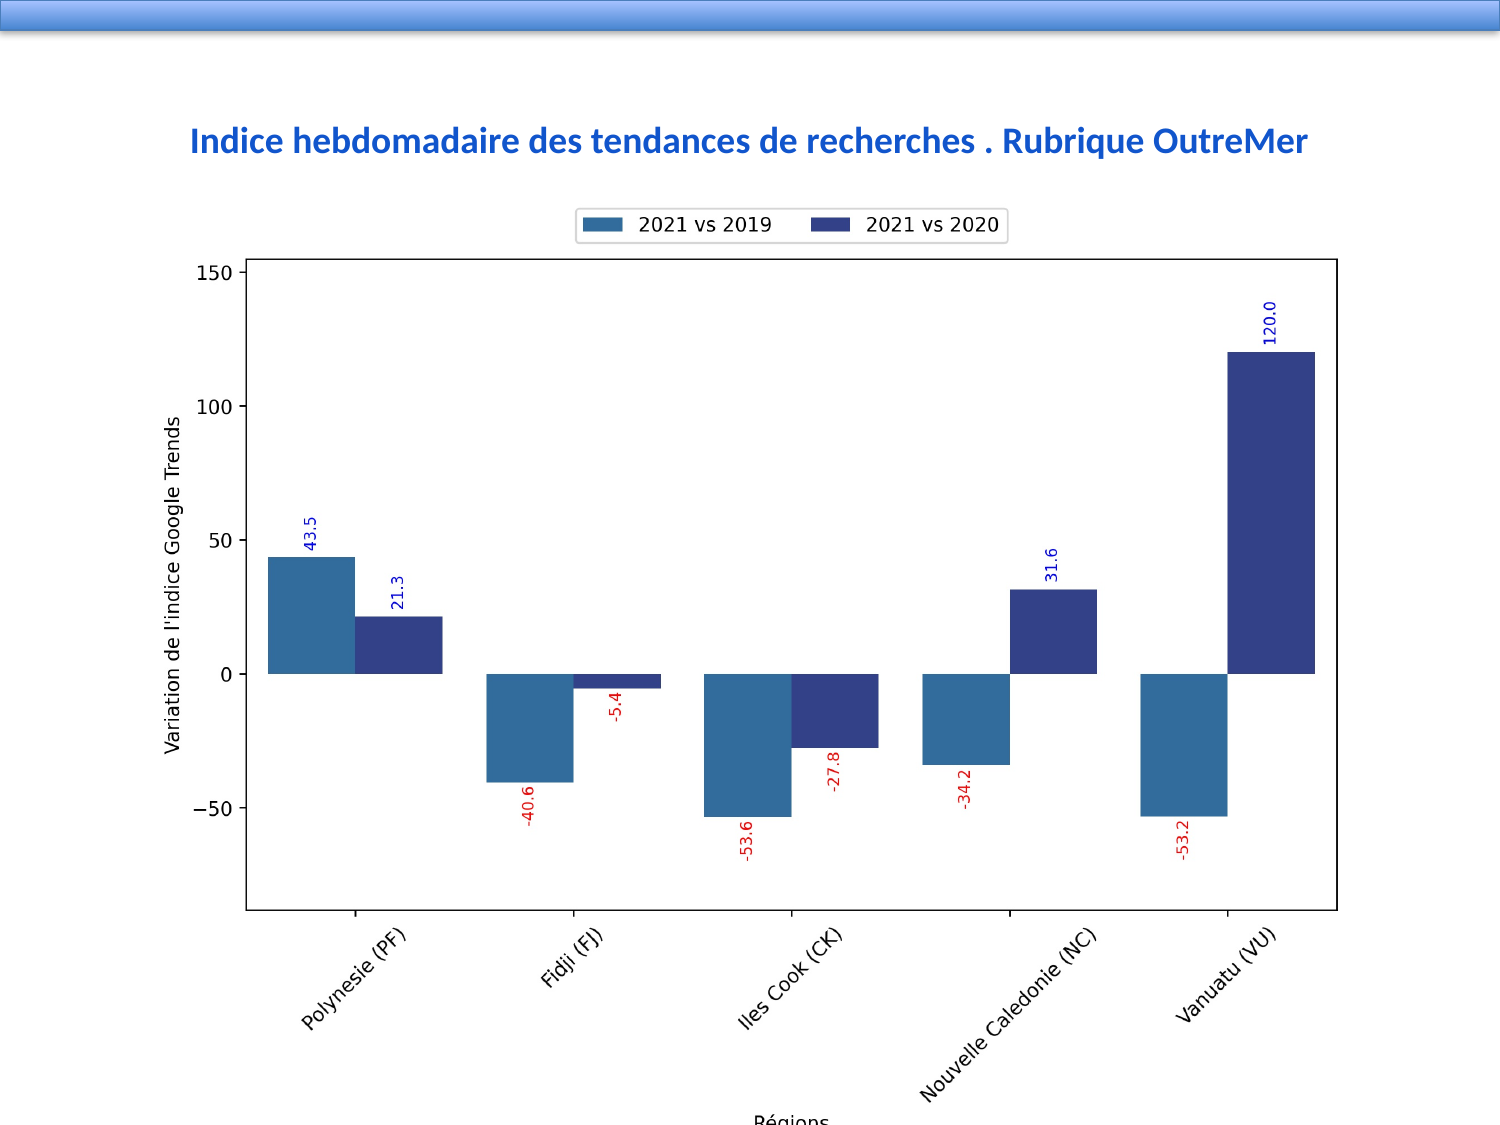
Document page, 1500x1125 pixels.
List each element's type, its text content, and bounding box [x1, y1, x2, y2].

title Indice hebdomadaire des tendances de recherches . Rubrique OutreMer [75, 45, 1425, 233]
picture [149, 194, 1351, 1125]
text_box [0, 0, 1500, 31]
